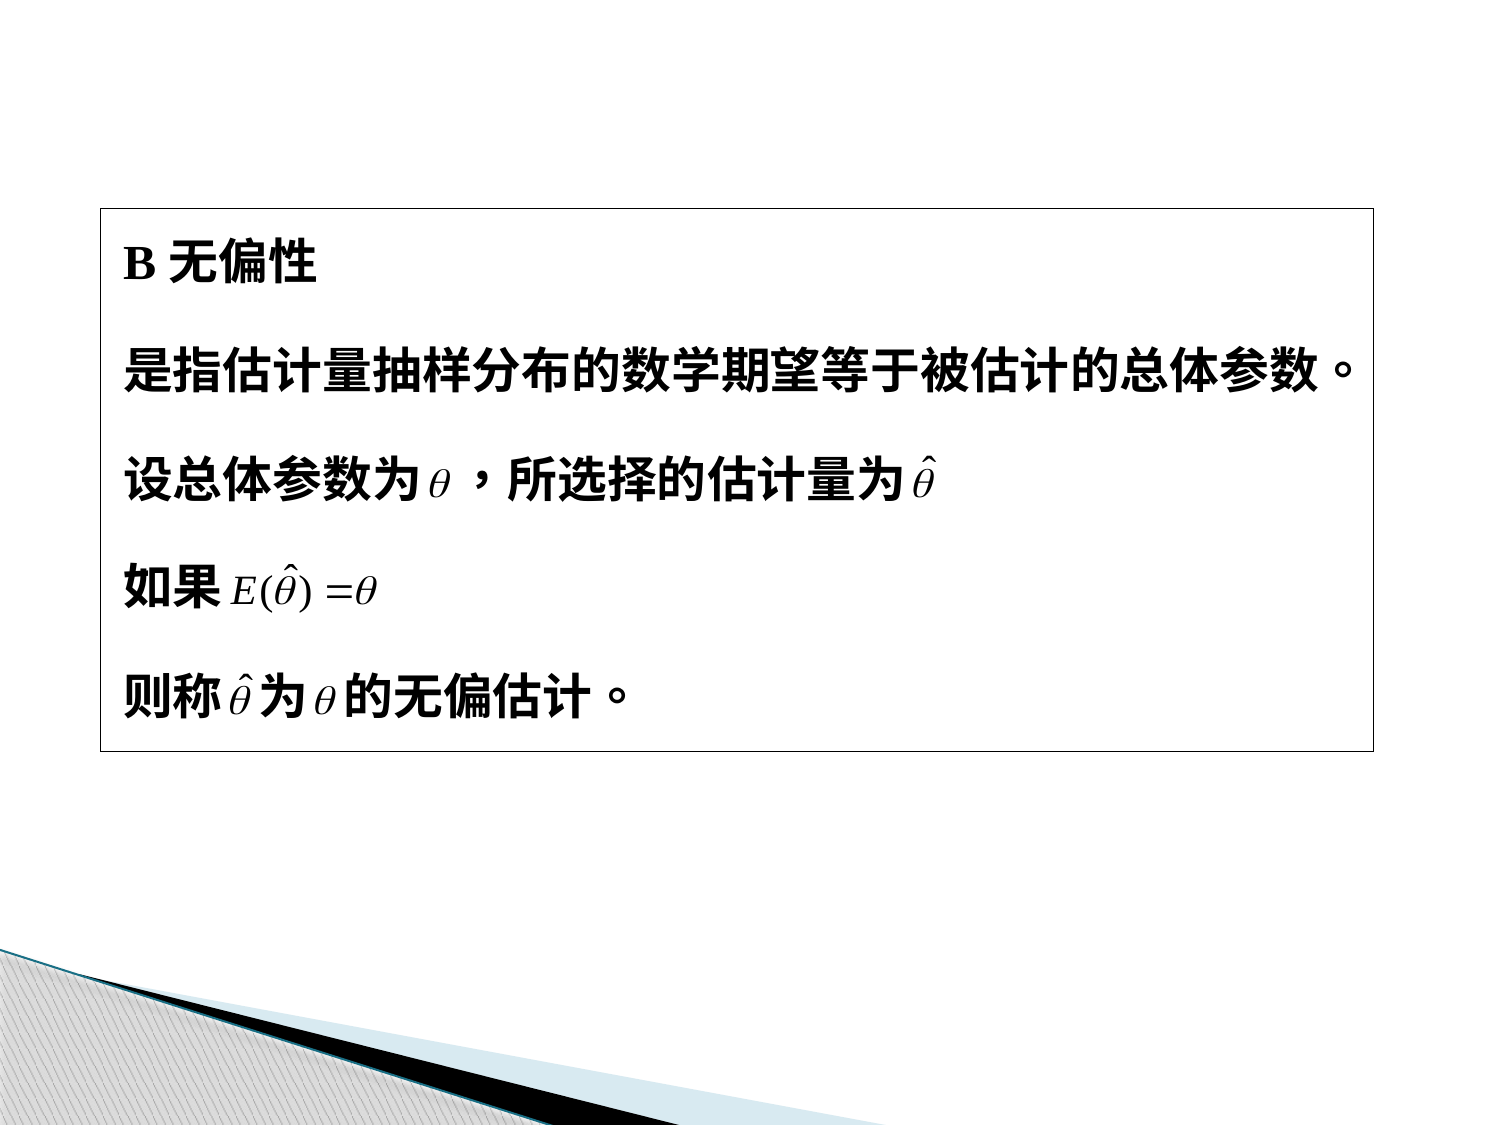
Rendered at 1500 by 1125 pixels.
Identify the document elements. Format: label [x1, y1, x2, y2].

picture [99, 207, 1374, 752]
